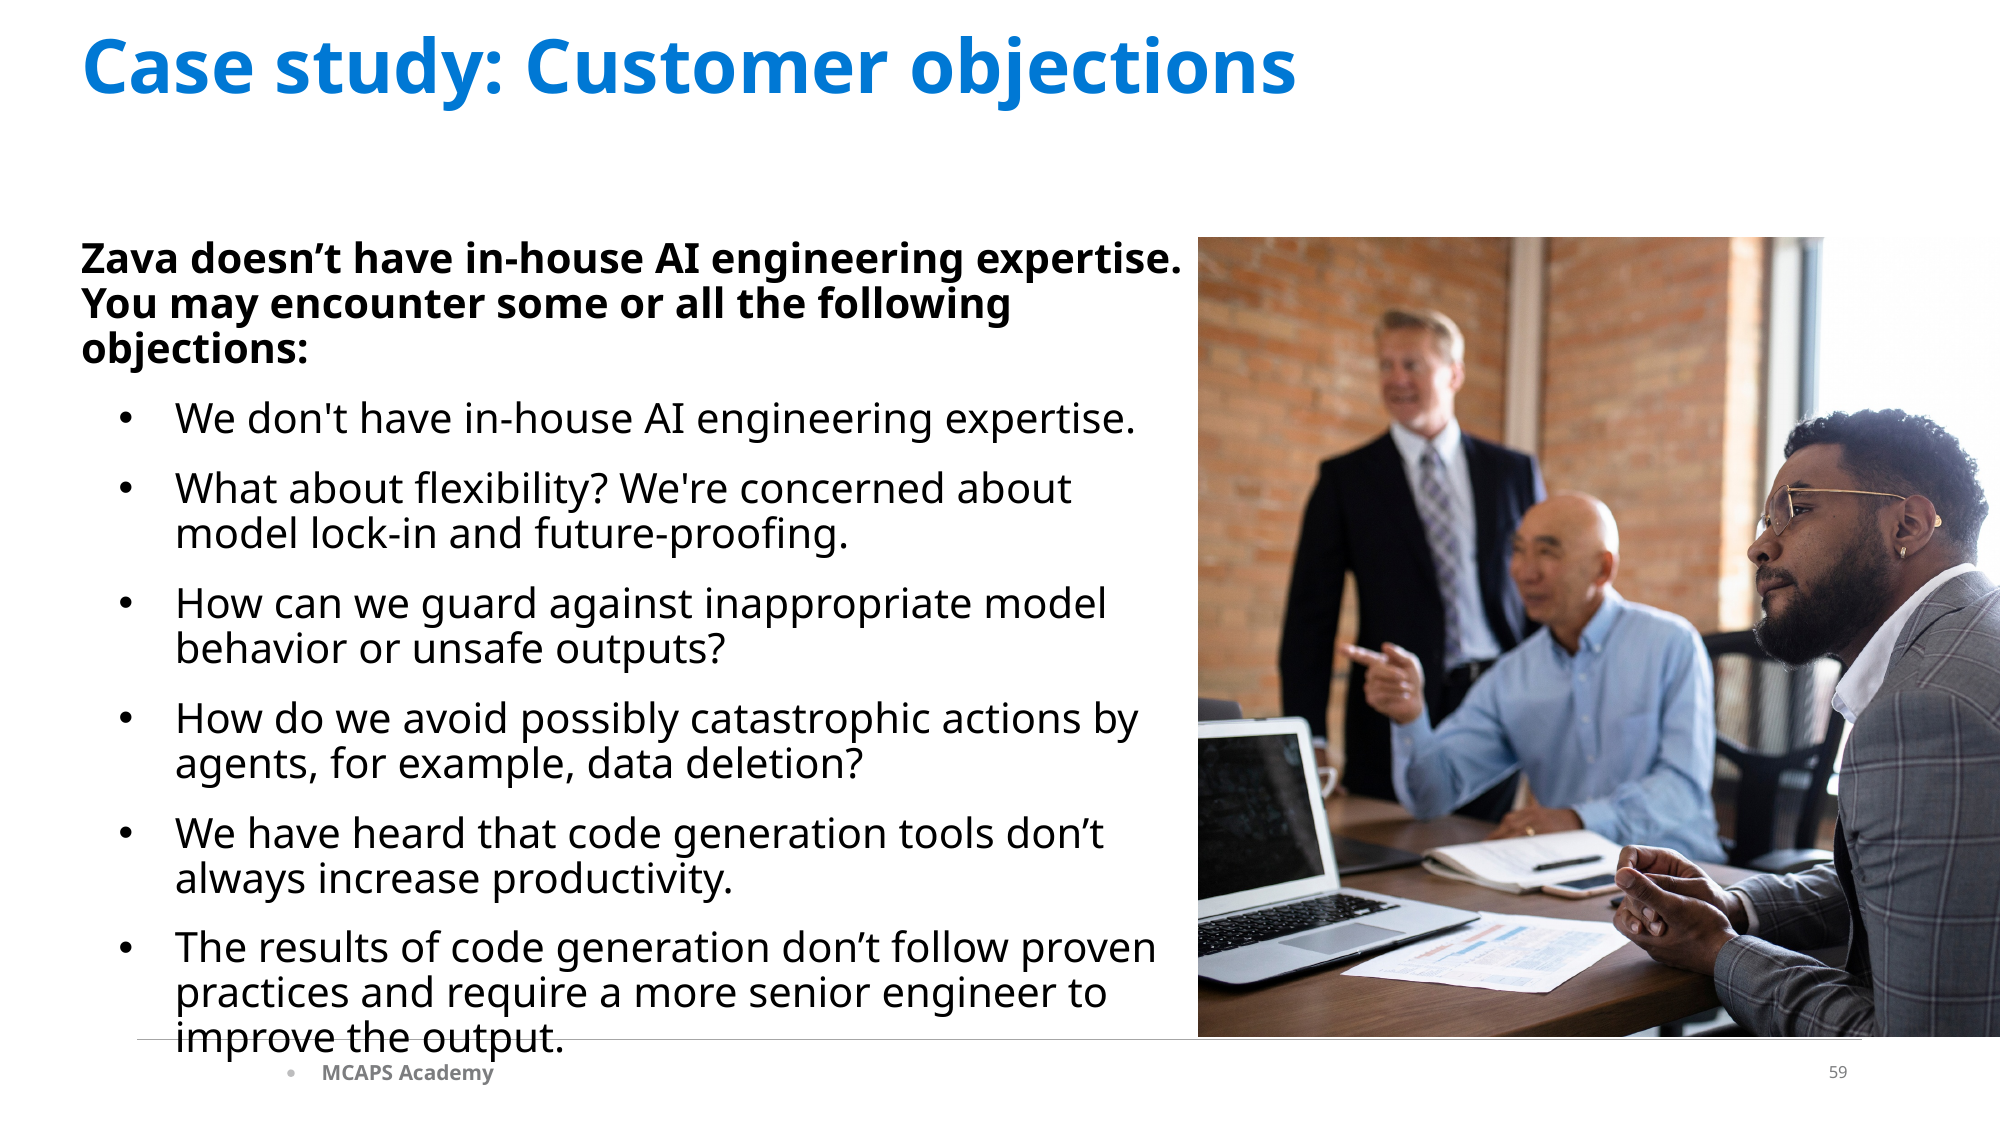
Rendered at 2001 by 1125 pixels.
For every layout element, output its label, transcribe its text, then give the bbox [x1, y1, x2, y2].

title Case study: Customer objections [80, 28, 1858, 217]
picture [1197, 236, 2000, 1038]
list Zava doesn’t have in-house AI engineering expertise. You may encounter some or all the following objections: We don't have in-house AI engineering expertise. What about flexibility? We're concerned about model lock-in and future-proofing. How can we guard against inappropriate model behavior or unsafe outputs? How do we avoid possibly catastrophic actions by agents, for example, data deletion? We have heard that code generation tools don’t always increase productivity. The results of code generation don’t follow proven practices and require a more senior engineer to improve the output. [80, 237, 1187, 1125]
slide_number 59 [1412, 1054, 1863, 1088]
